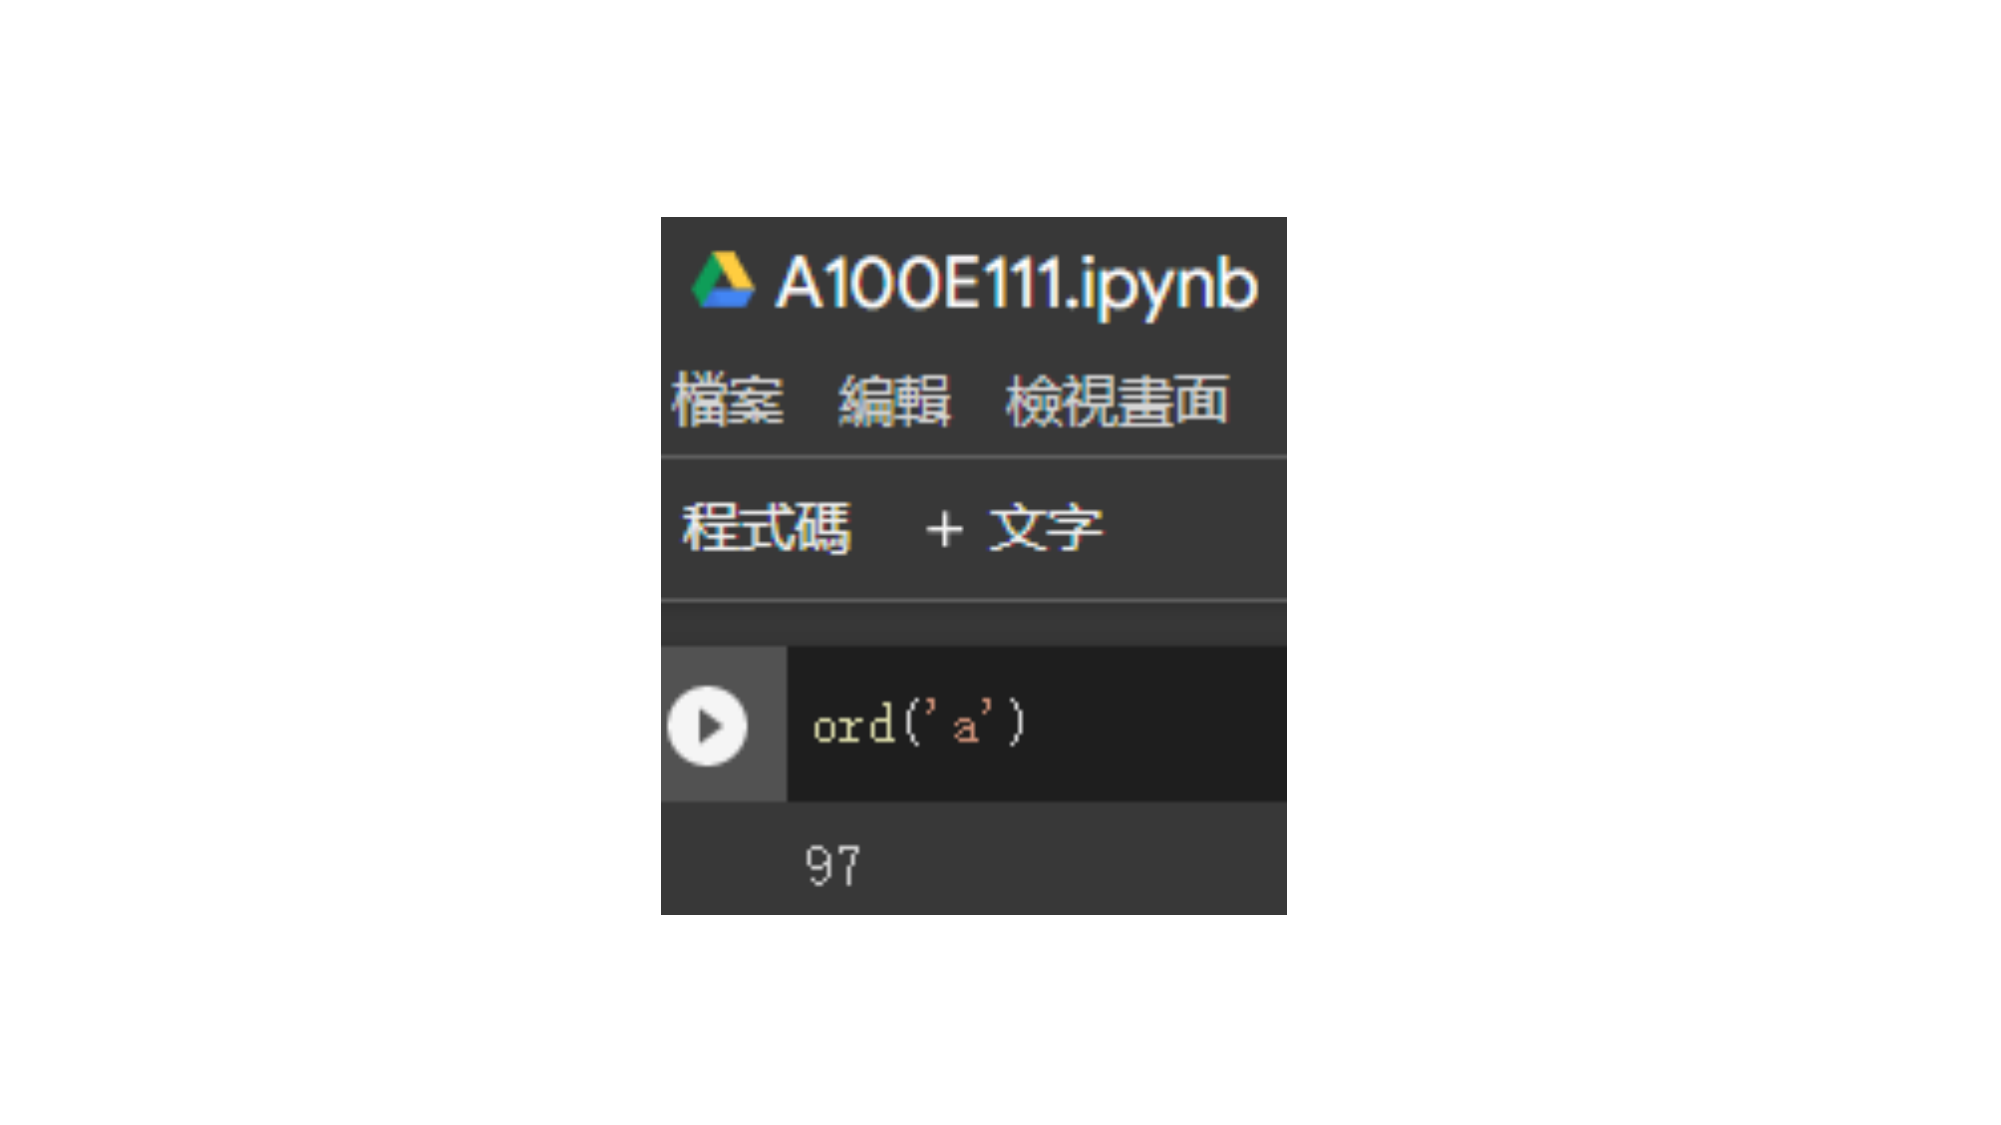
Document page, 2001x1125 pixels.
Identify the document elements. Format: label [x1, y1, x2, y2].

picture [661, 217, 1287, 915]
